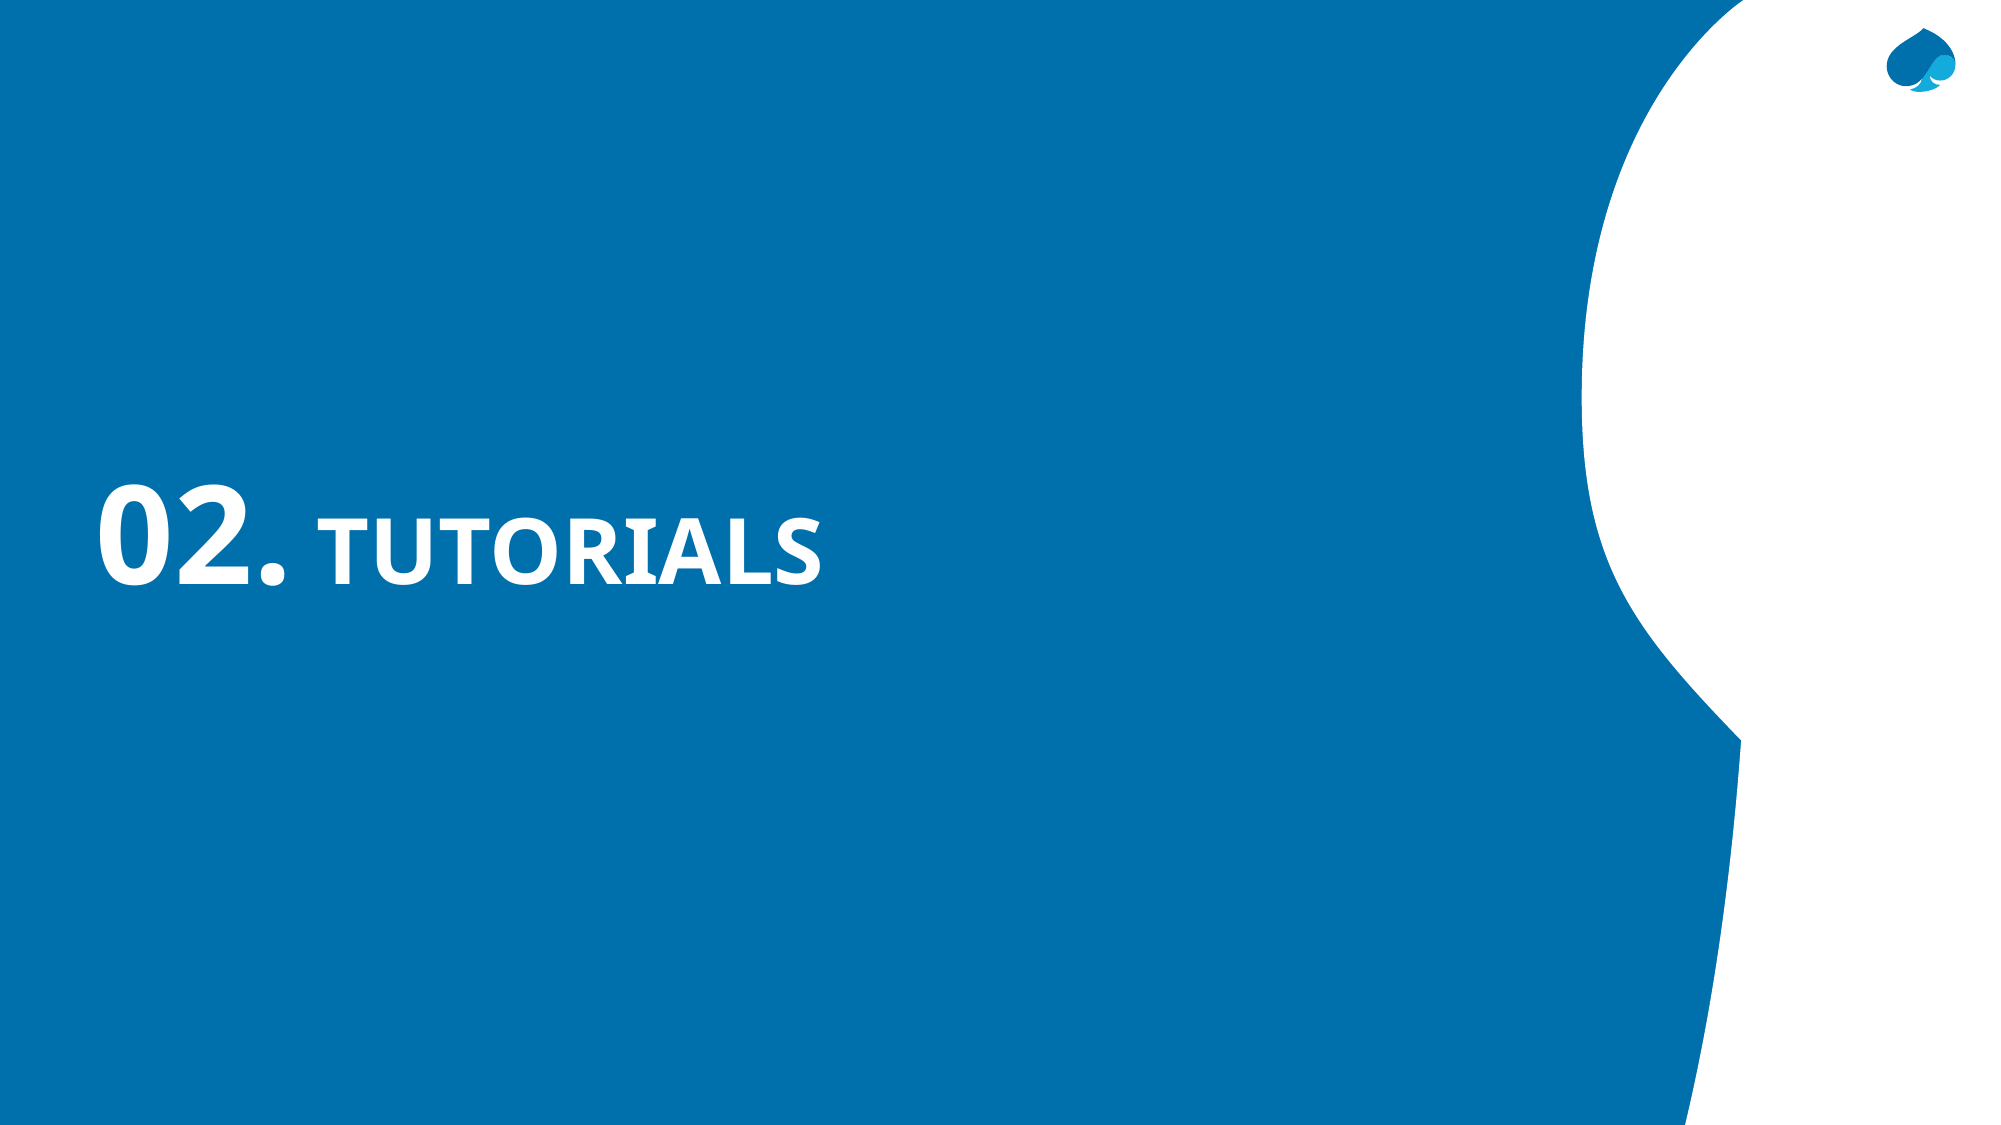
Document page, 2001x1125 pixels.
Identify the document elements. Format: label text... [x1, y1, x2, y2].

title 02. TUTORIALS [95, 160, 1413, 612]
